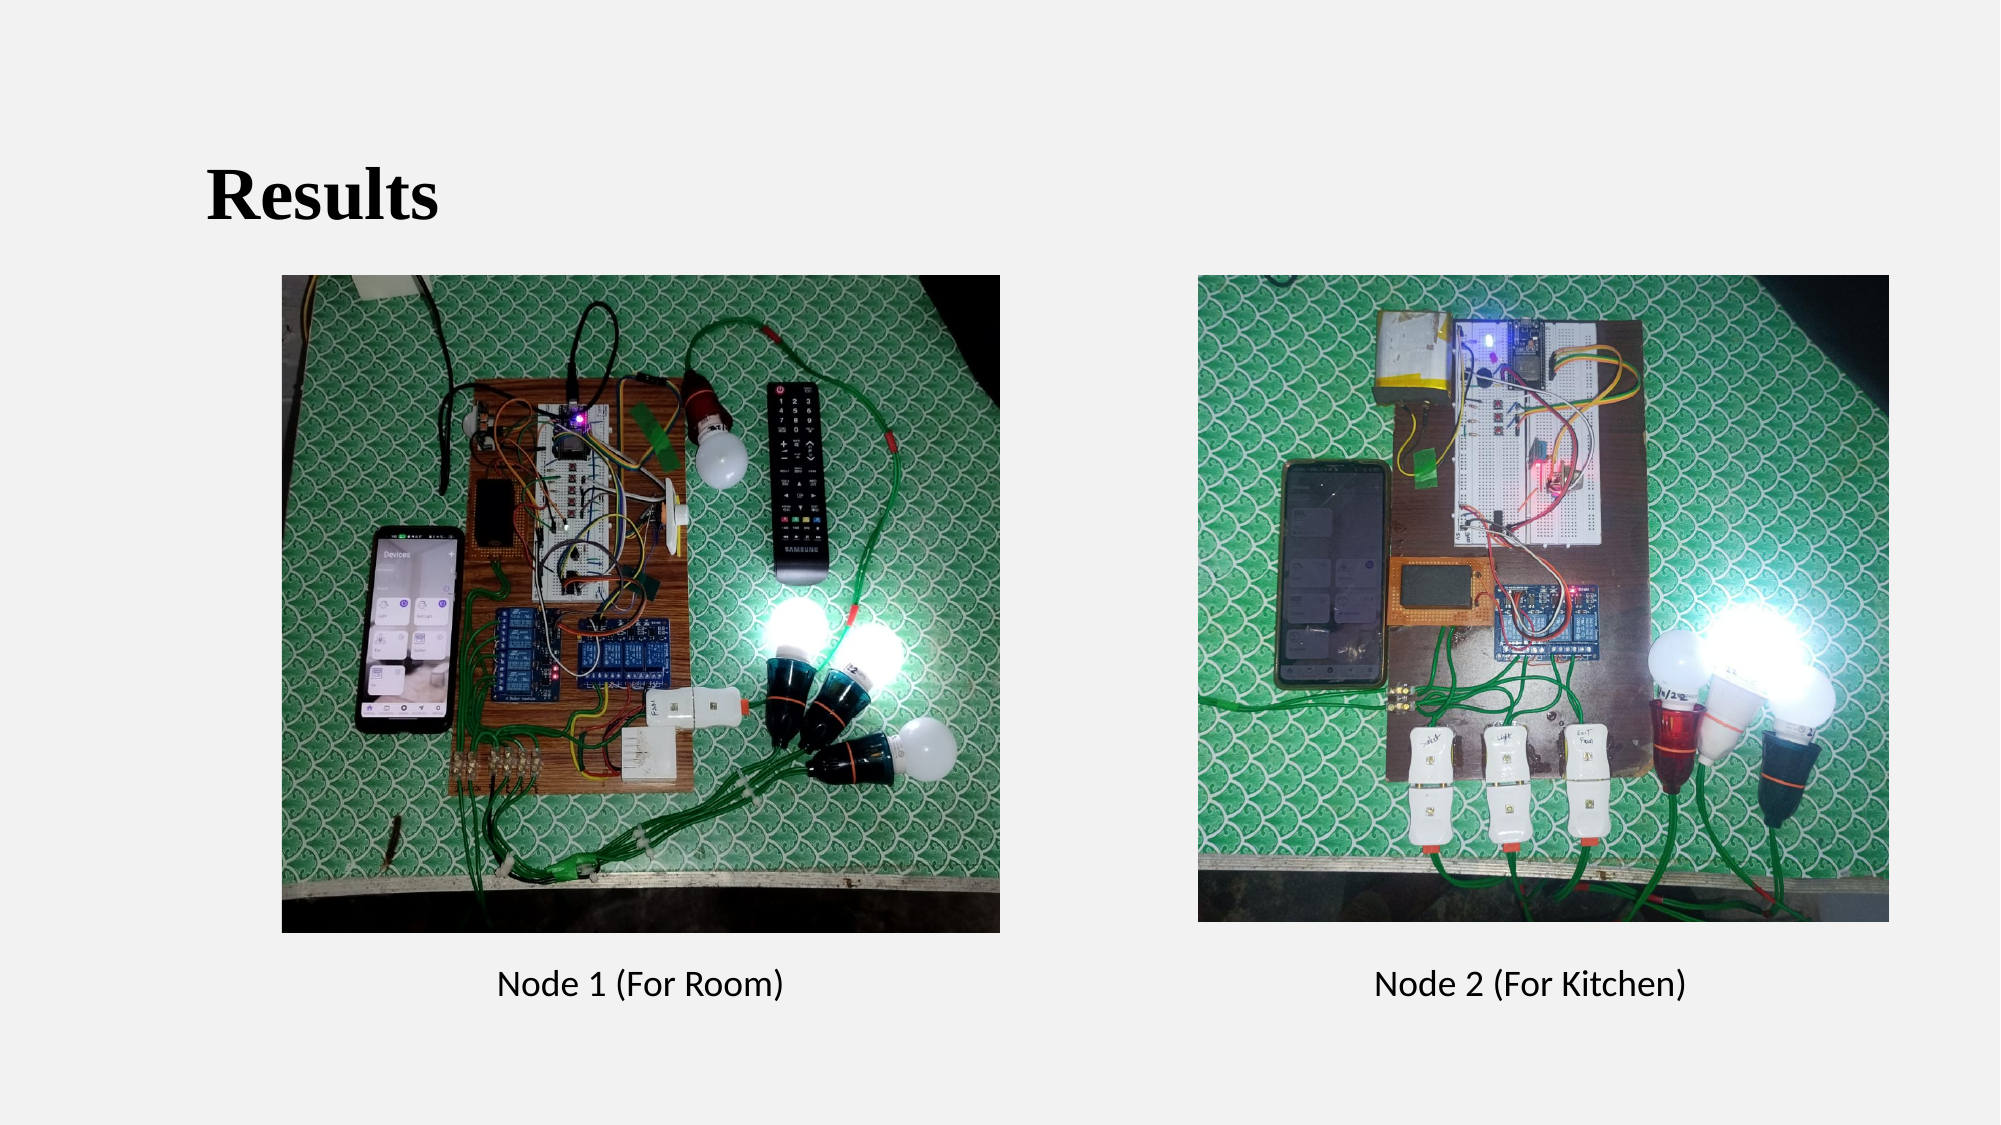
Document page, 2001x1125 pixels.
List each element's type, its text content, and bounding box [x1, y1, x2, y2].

text_box Results [191, 137, 881, 242]
text_box Node 2 (For Kitchen) [1247, 951, 1814, 1012]
text_box Node 1 (For Room) [358, 951, 924, 1012]
picture [281, 275, 1000, 938]
picture [1198, 275, 1889, 922]
